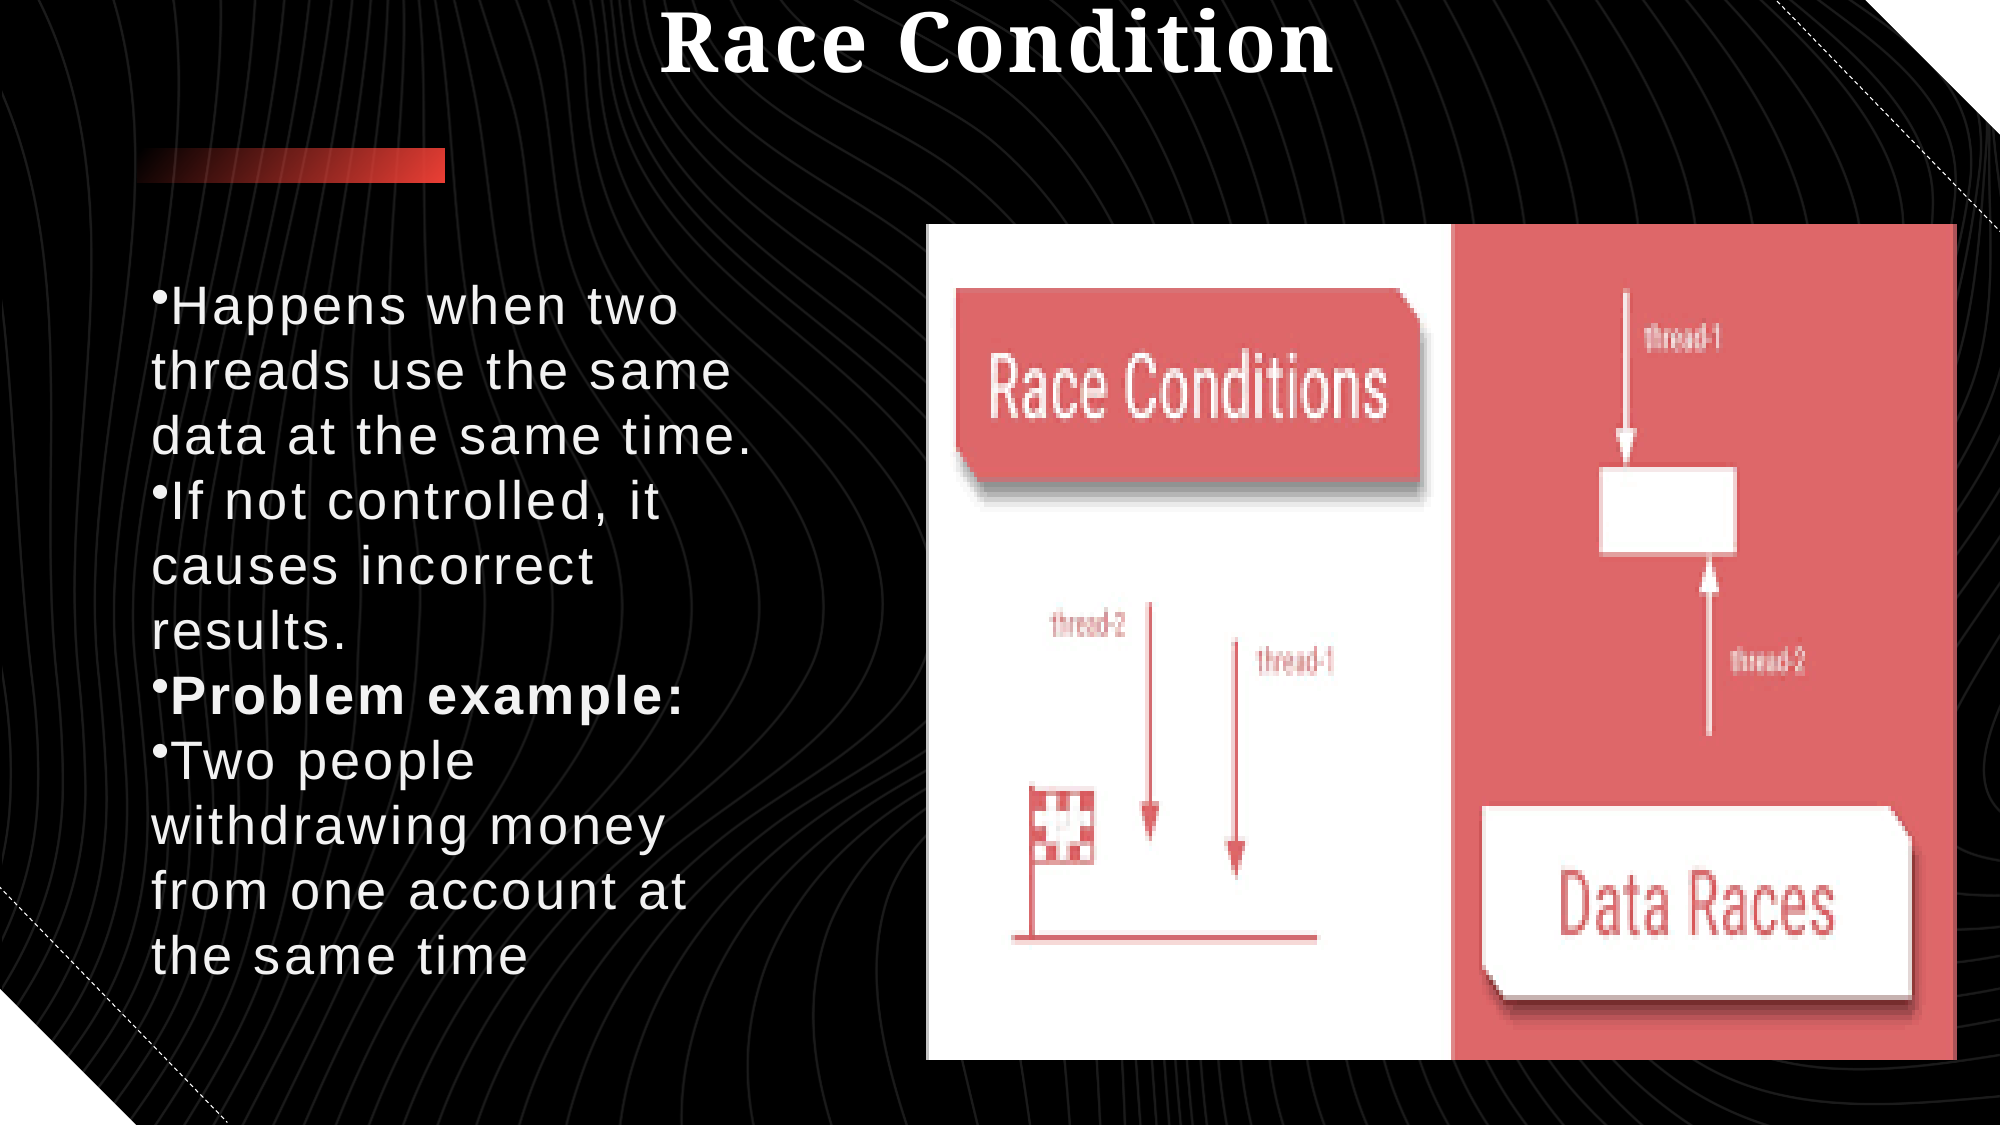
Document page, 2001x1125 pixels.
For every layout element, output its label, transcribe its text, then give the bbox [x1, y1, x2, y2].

title Race Condition [136, 27, 1863, 124]
list Happens when two threads use the same data at the same time. If not controlled, it causes incorrect results. Problem example: Two people withdrawing money from one account at the same time [136, 263, 780, 1038]
picture [926, 224, 1957, 1060]
